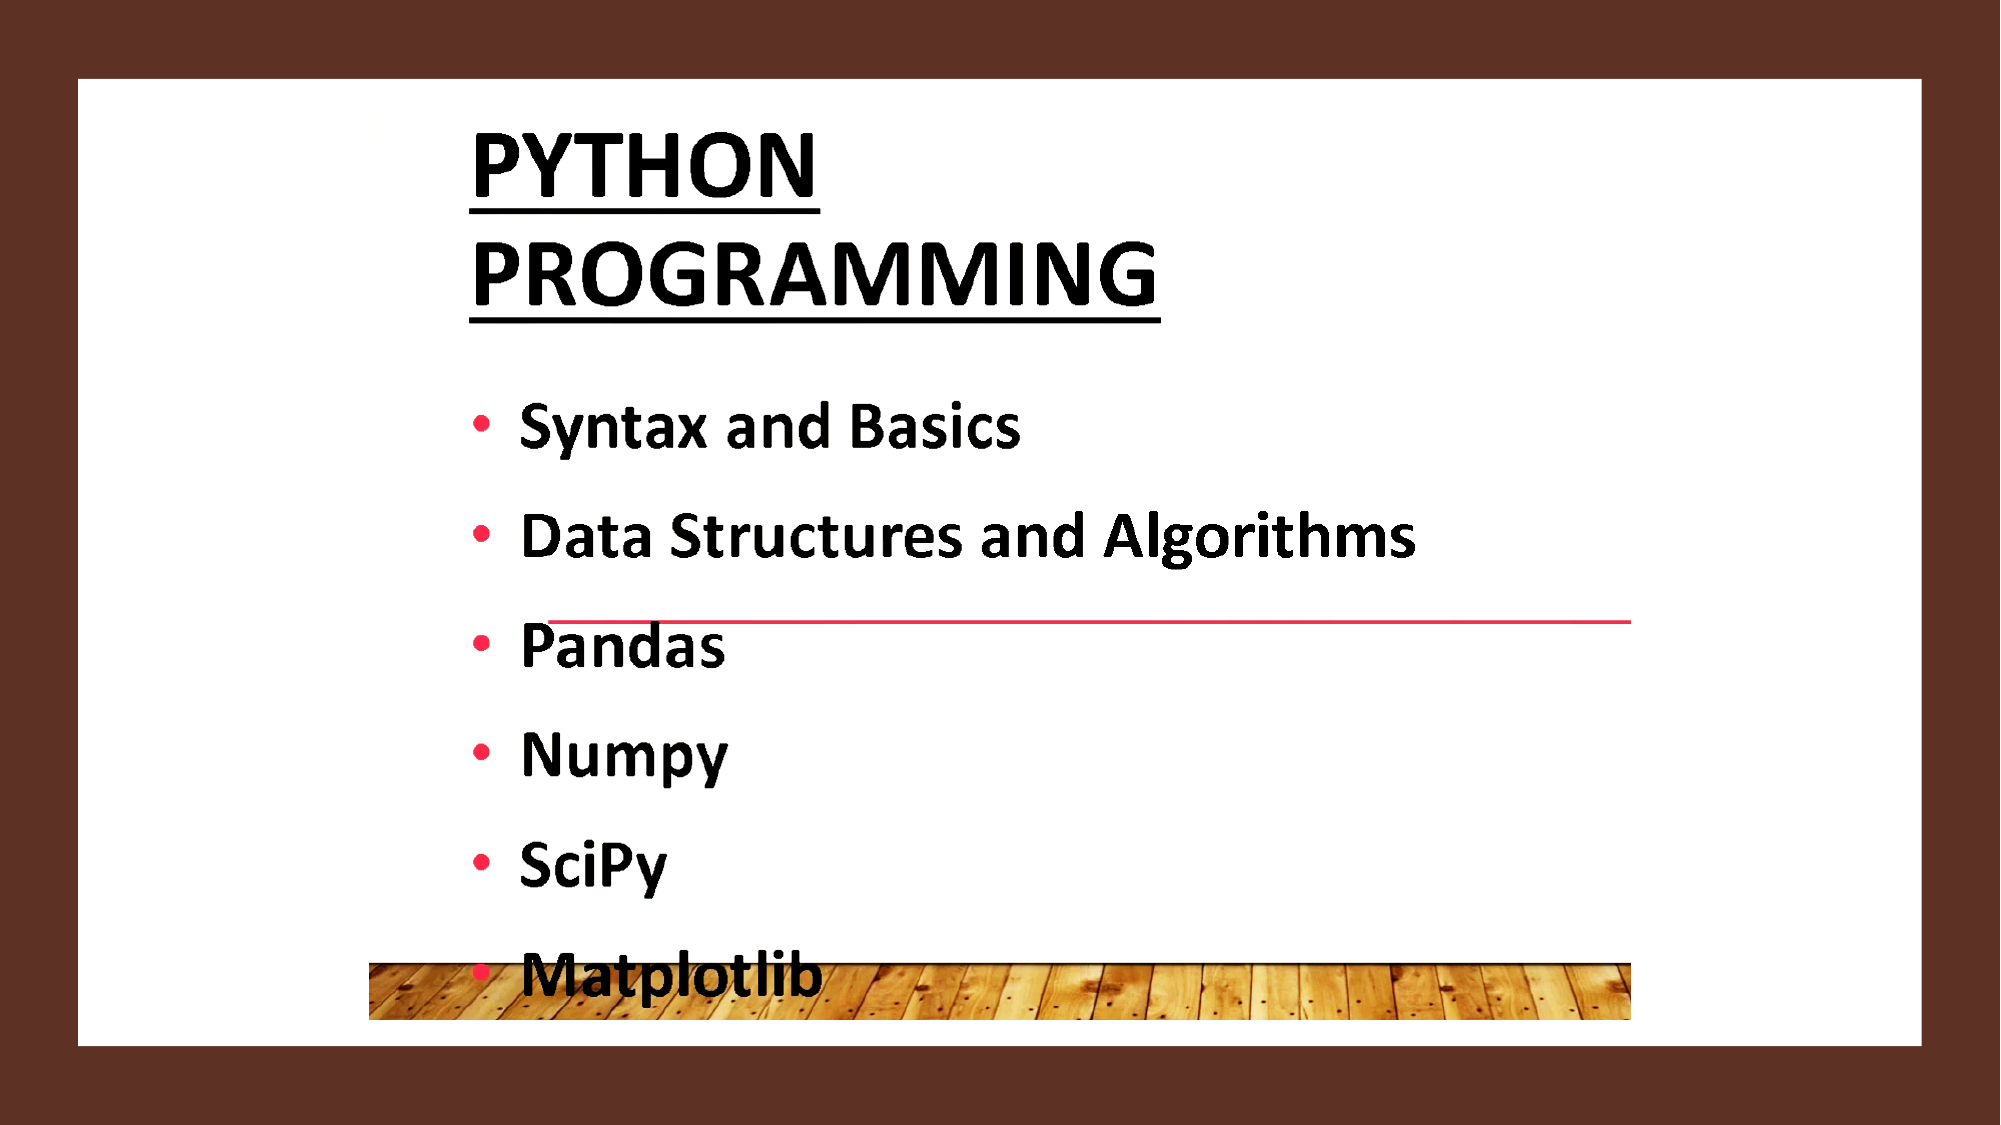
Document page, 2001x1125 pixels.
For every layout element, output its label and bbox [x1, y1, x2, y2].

text_box [77, 78, 1923, 1047]
text_box [0, 0, 2000, 1125]
picture [369, 105, 1631, 1020]
